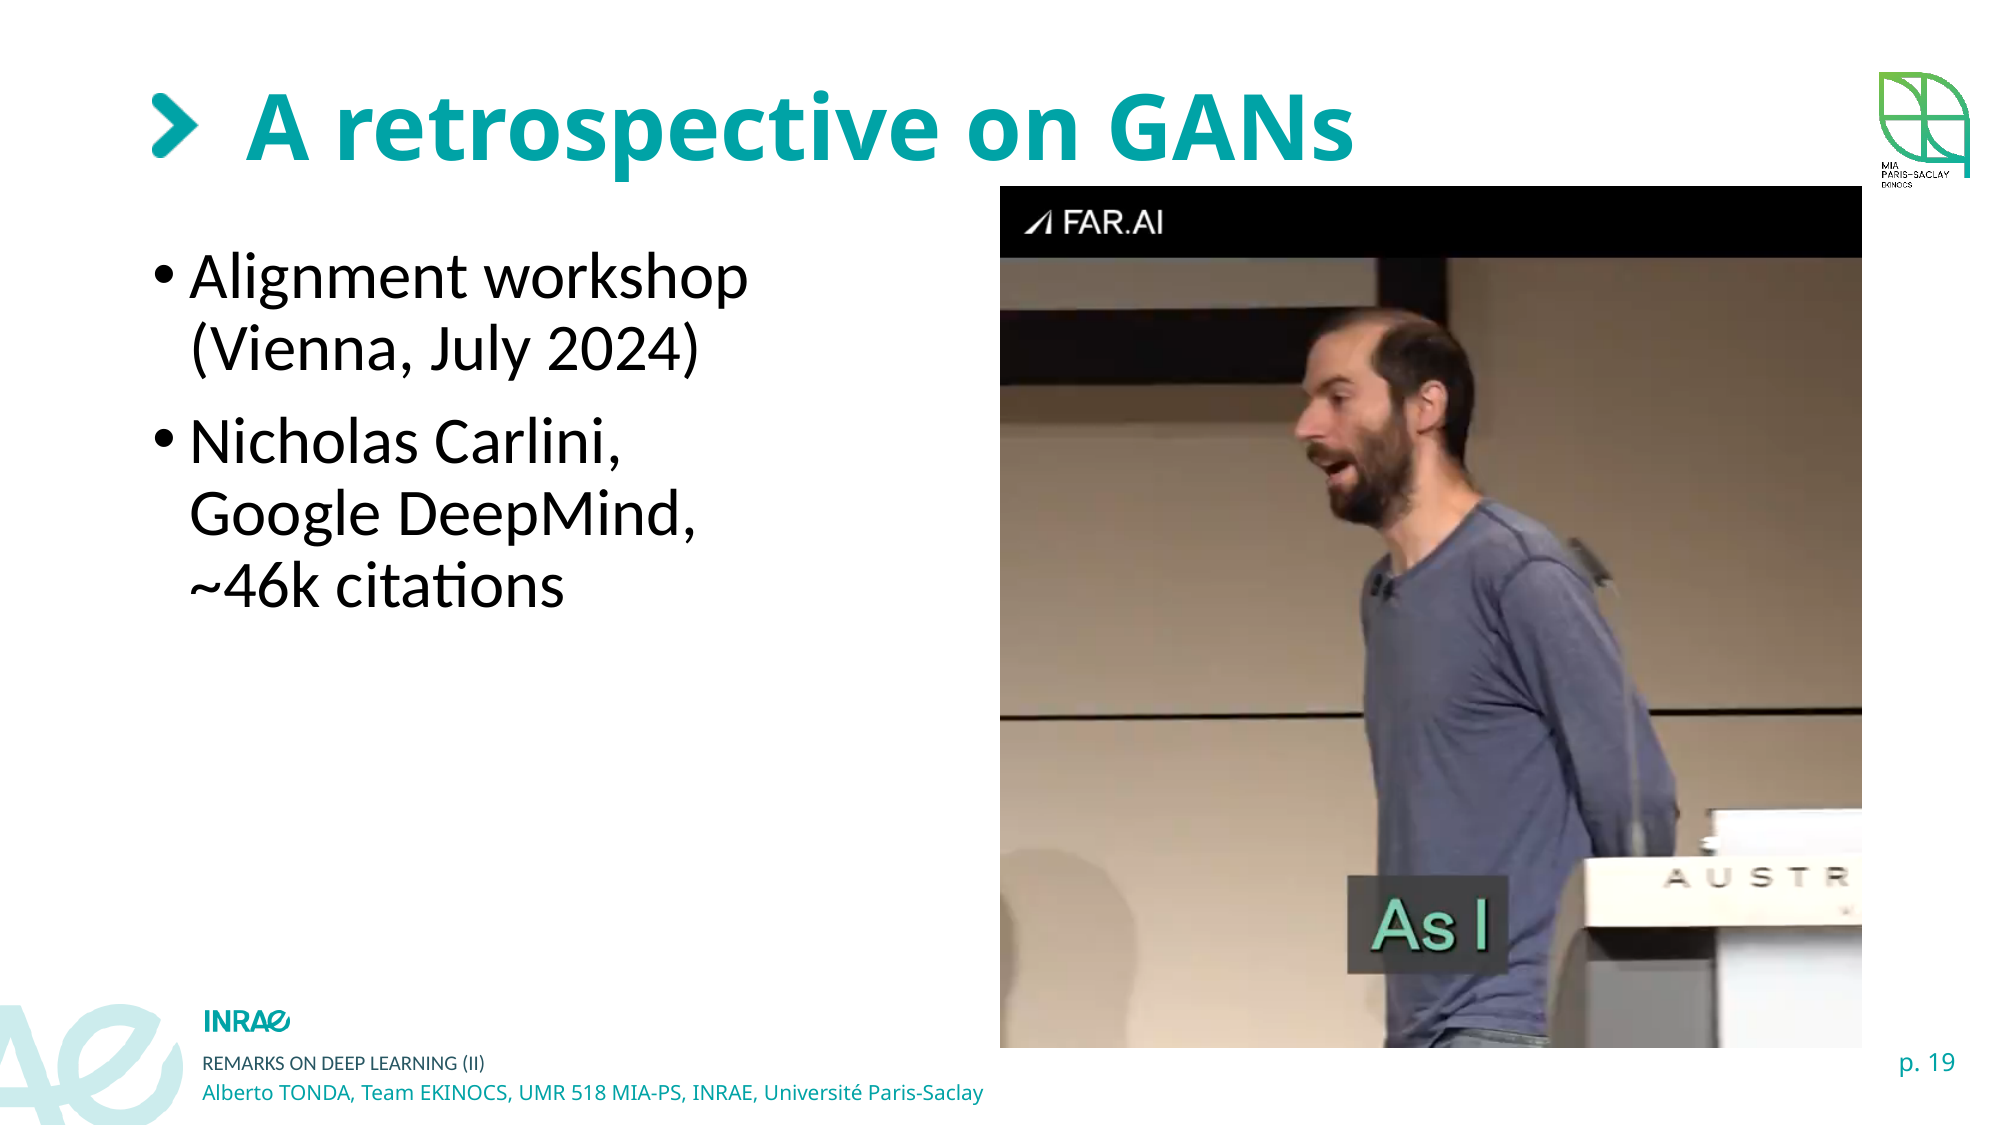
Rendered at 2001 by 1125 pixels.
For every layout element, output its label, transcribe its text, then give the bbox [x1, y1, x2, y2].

picture [152, 93, 200, 158]
picture [324, 1058, 329, 1069]
title A retrospective on GANs [137, 59, 1863, 203]
picture [1862, 54, 1986, 205]
picture [0, 996, 329, 1125]
list Alignment workshop (Vienna, July 2024) Nicholas Carlini, Google DeepMind, ~46k citations [137, 233, 999, 1001]
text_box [999, 185, 1863, 1049]
